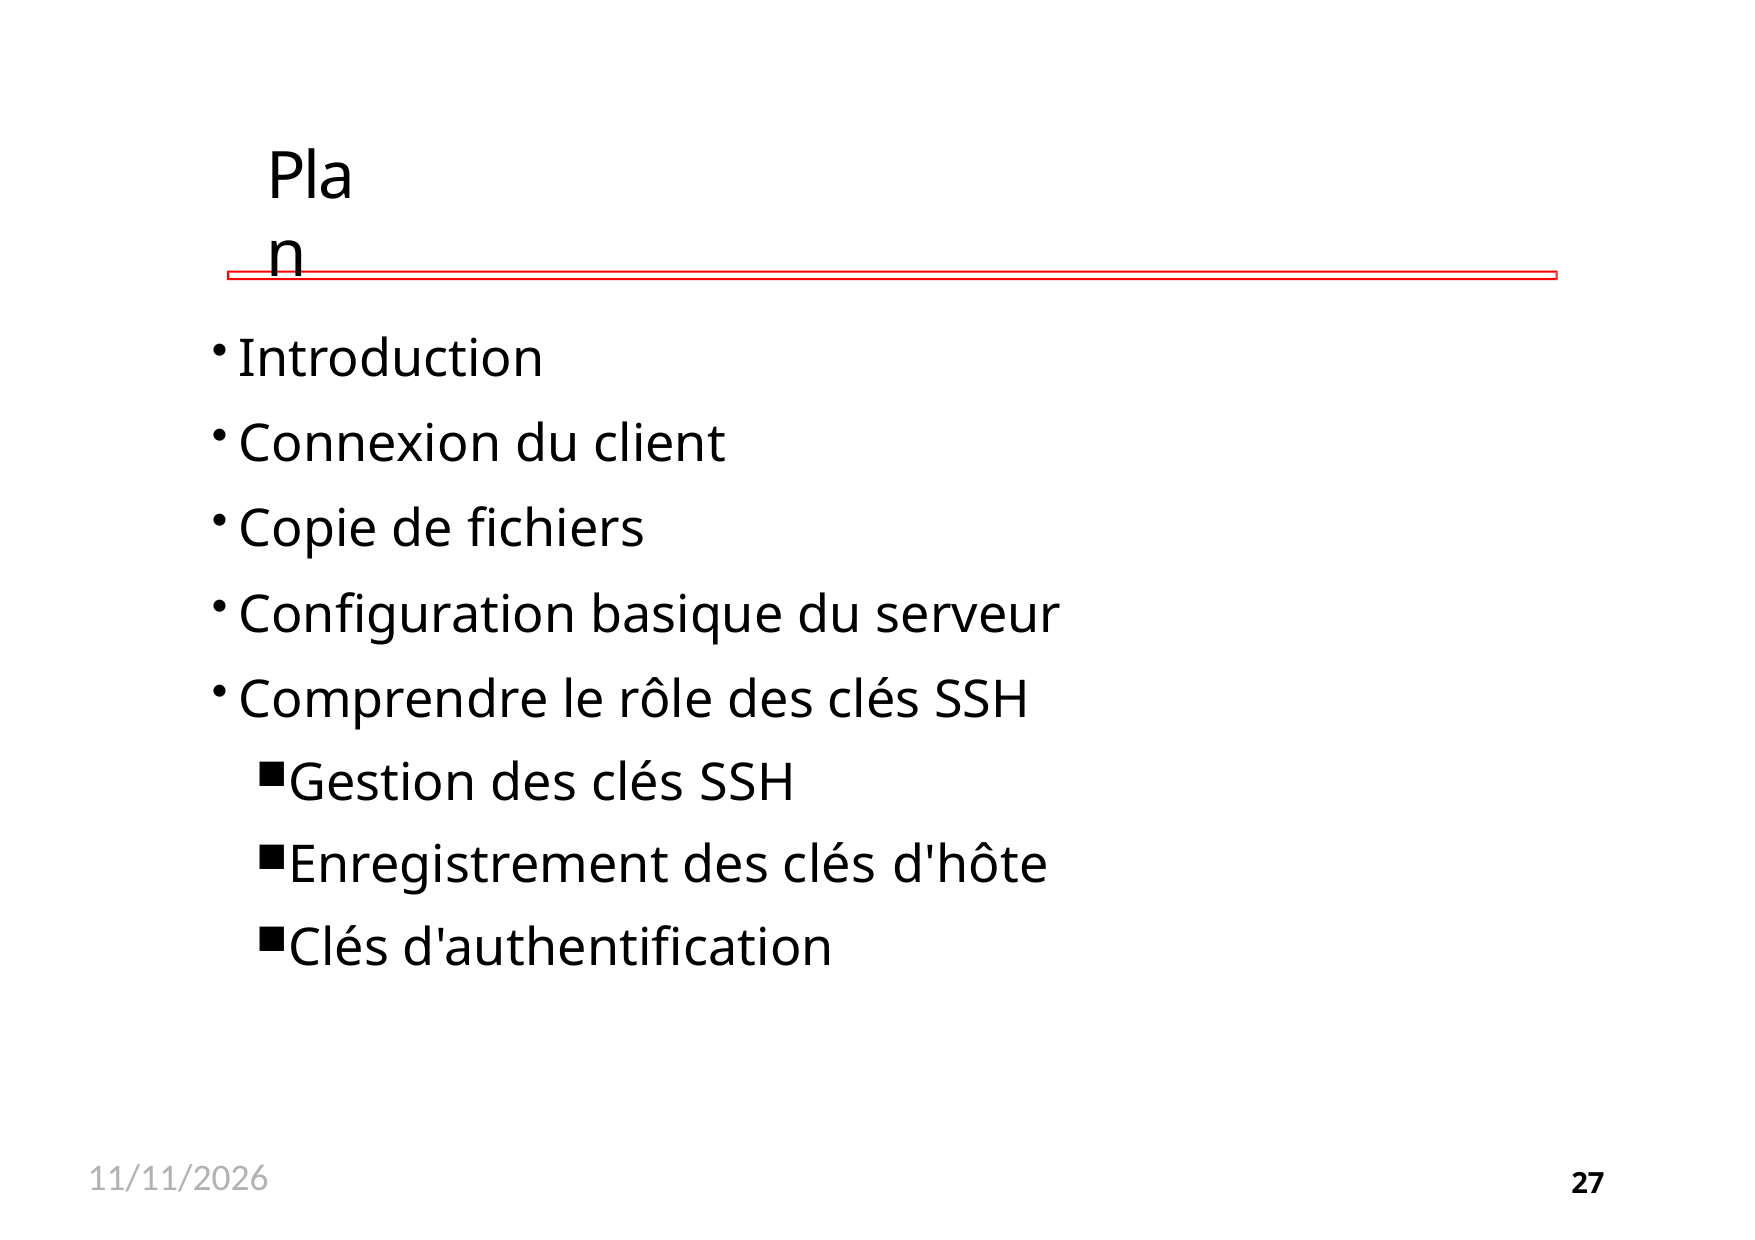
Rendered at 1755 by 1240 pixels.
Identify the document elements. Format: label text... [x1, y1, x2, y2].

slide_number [87, 1152, 492, 1215]
slide_number 27 [1567, 1164, 1715, 1215]
text_box Introduction Connexion du client Copie de fichiers Configuration basique du serveur Comprendre le rôle des clés SSH Gestion des clés SSH Enregistrement des clés d'hôte Clés d'authentification [210, 322, 1434, 977]
title Plan [264, 105, 386, 315]
